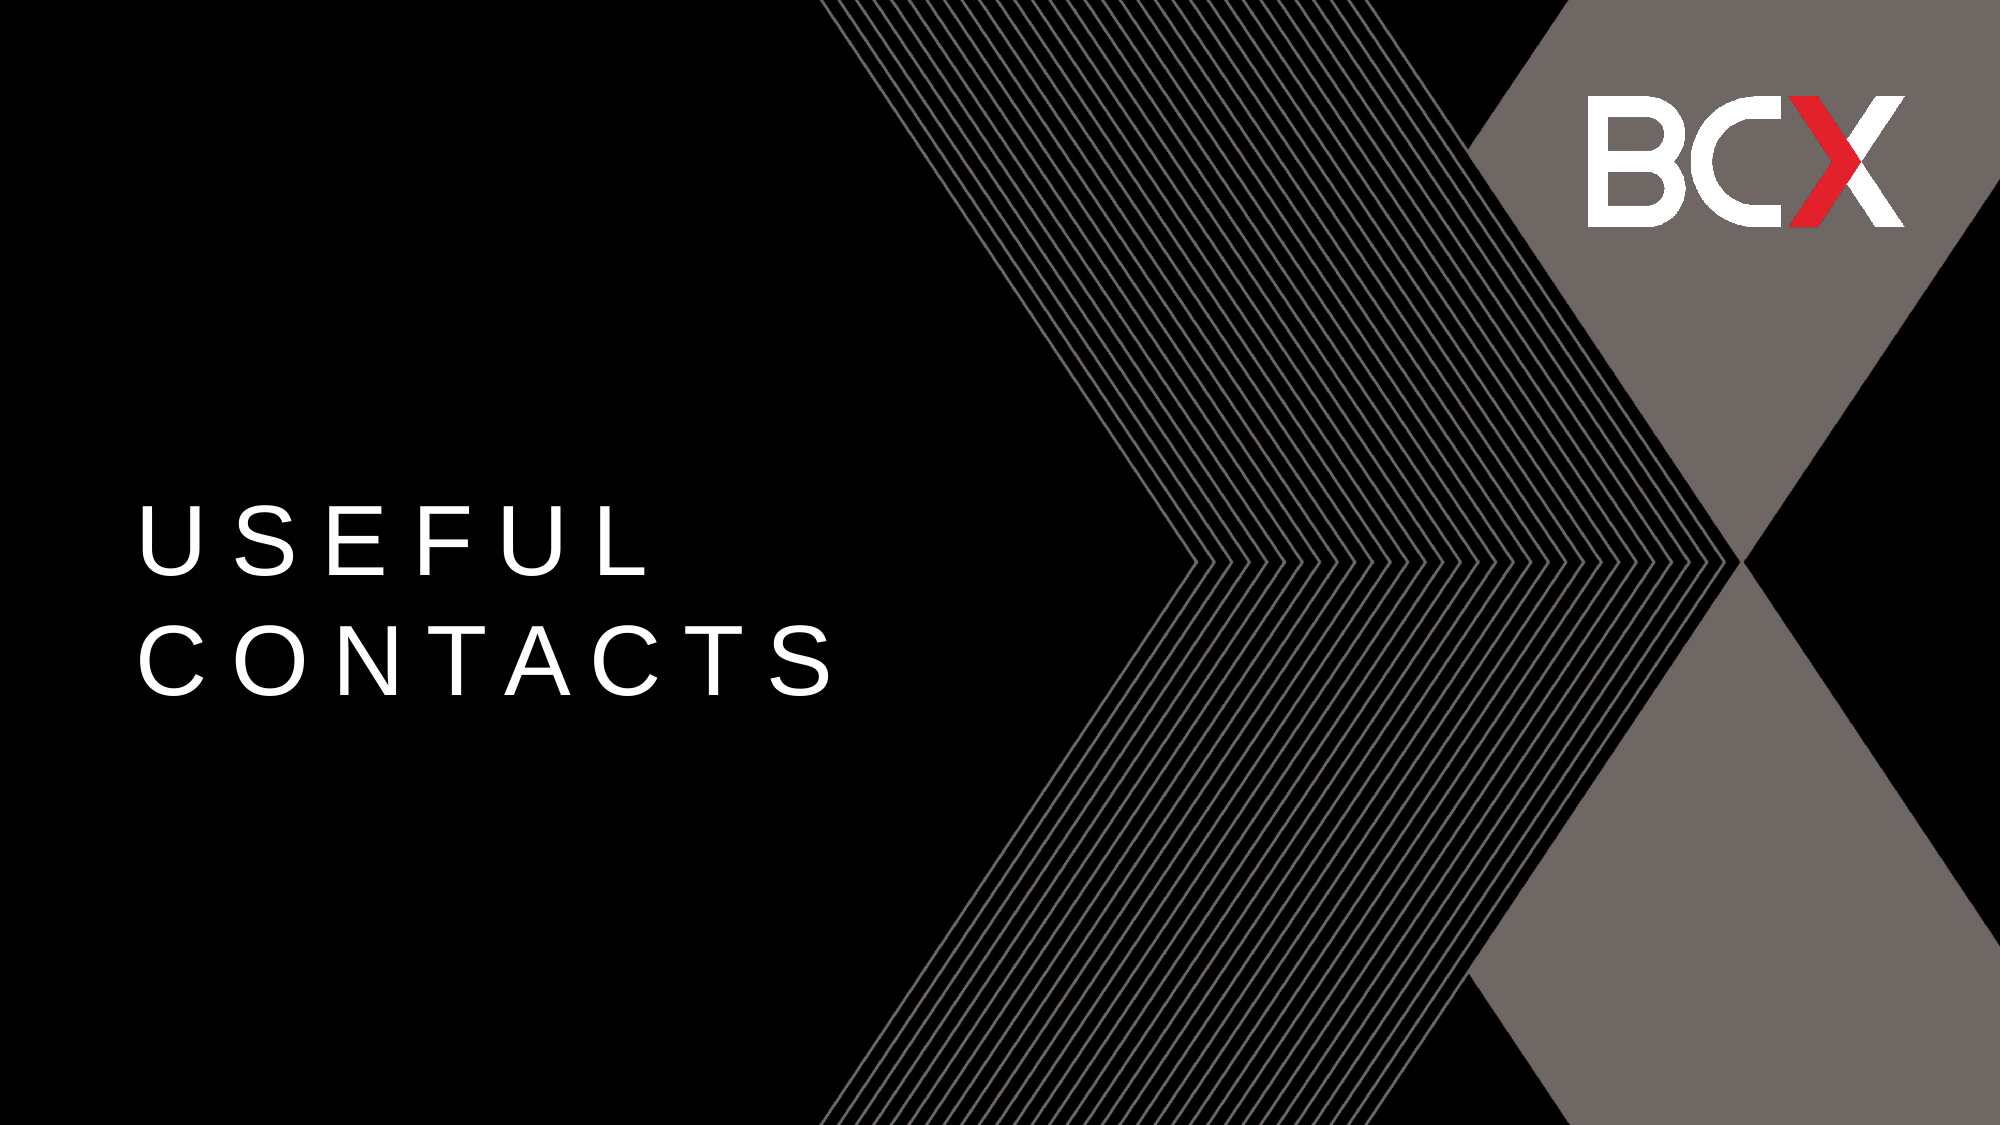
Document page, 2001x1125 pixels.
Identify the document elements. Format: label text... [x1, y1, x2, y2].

text_box U S E F U L C O N T A C T S [121, 468, 1379, 843]
picture [0, 0, 2000, 1125]
